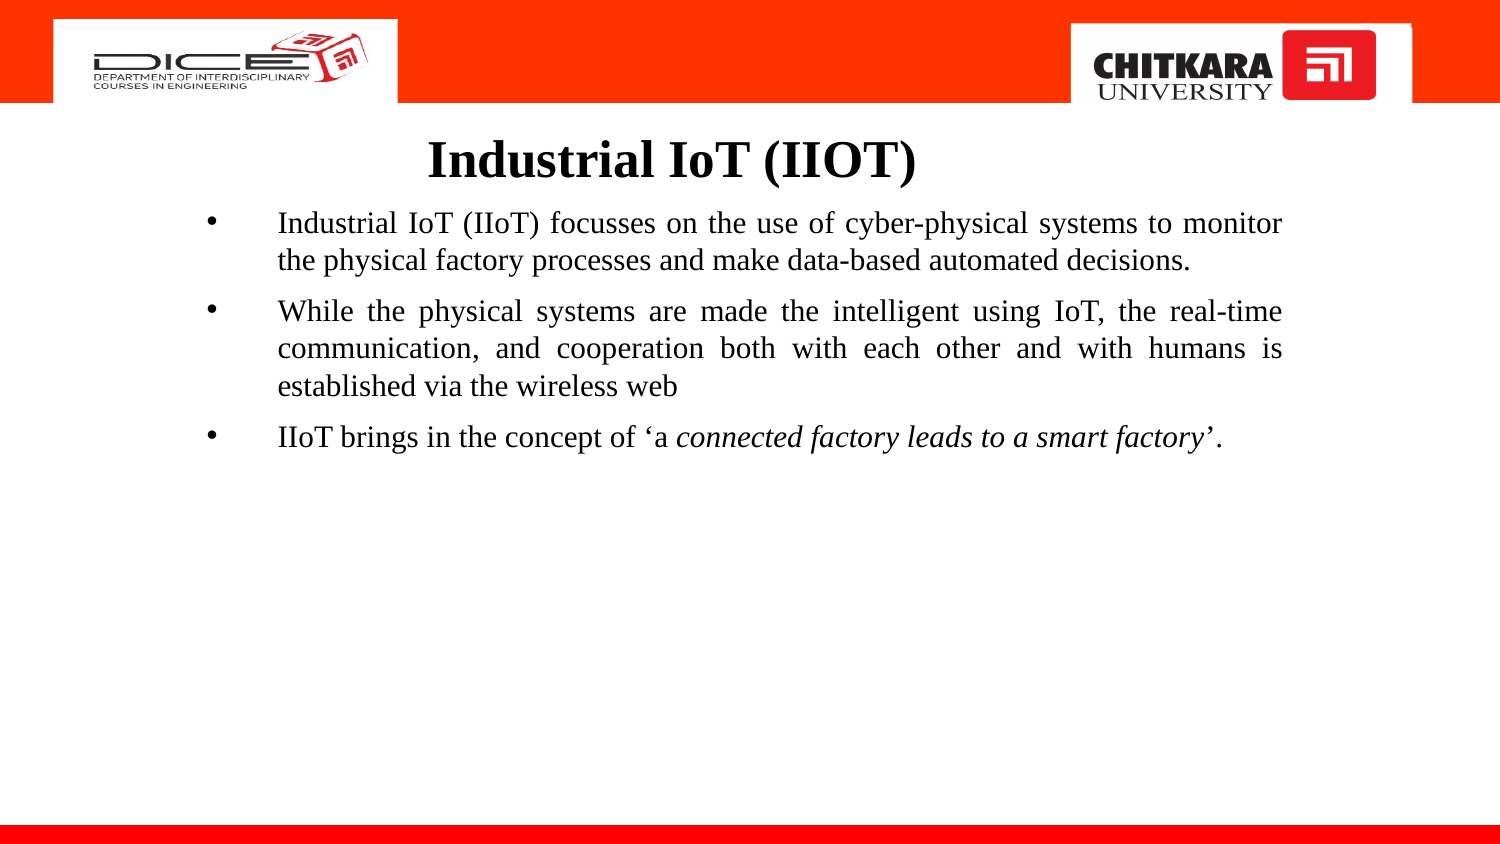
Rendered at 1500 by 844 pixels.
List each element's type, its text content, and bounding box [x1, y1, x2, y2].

list Industrial IoT (IIOT) Industrial IoT (IIoT) focusses on the use of cyber-physical systems to monitor the physical factory processes and make data-based automated decisions. While the physical systems are made the intelligent using IoT, the real-time communication, and cooperation both with each other and with humans is established via the wireless web IIoT brings in the concept of ‘a connected factory leads to a smart factory’. [187, 117, 1300, 844]
picture [53, 19, 398, 105]
picture [1074, 28, 1391, 103]
